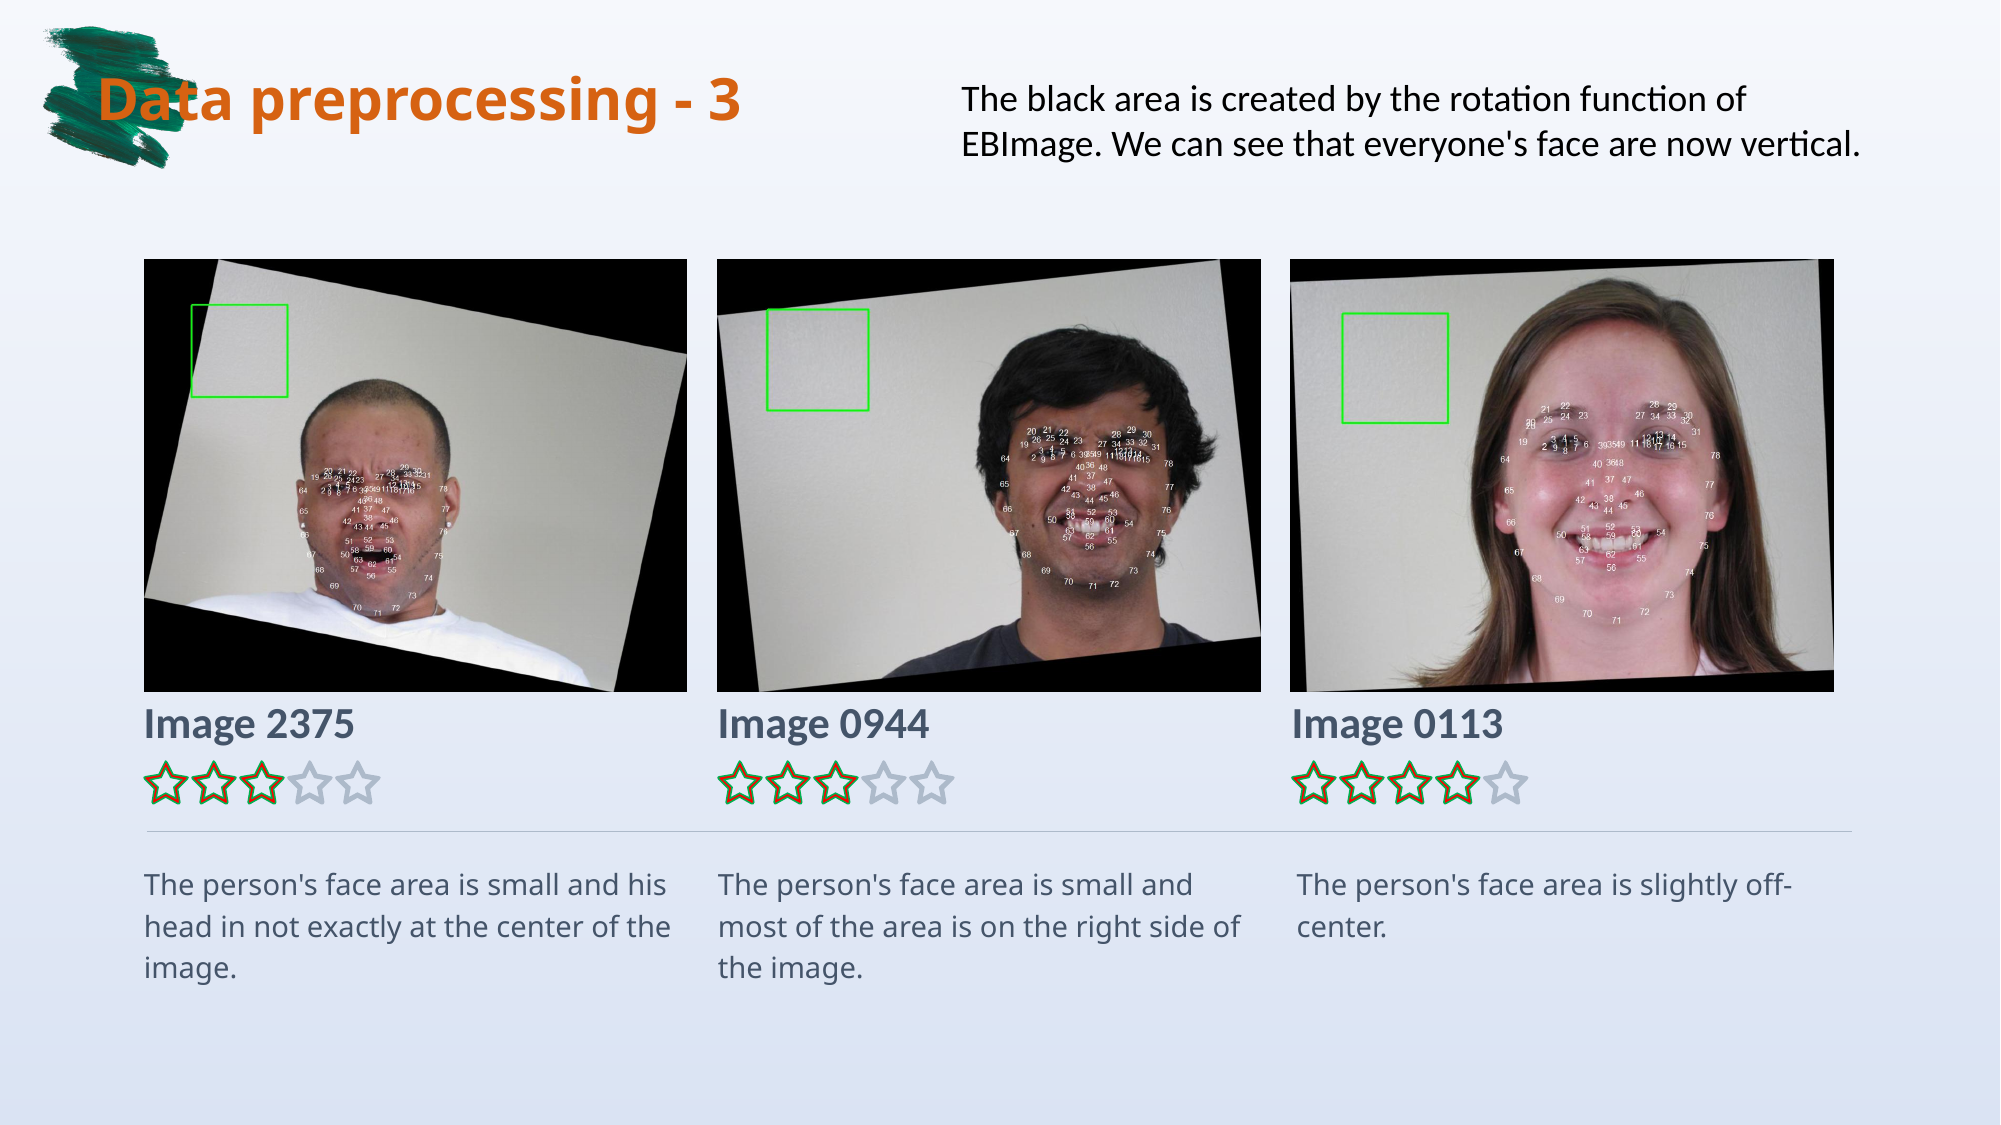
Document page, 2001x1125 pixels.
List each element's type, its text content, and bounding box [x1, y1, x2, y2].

picture [42, 26, 199, 169]
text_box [127, 259, 687, 804]
text_box The black area is created by the rotation function of EBImage. We can see that everyone's face are now vertical. [946, 66, 1902, 172]
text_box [144, 858, 1842, 983]
text_box Data preprocessing - 3 [199, 54, 793, 140]
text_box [1275, 259, 1834, 804]
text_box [701, 259, 1261, 804]
